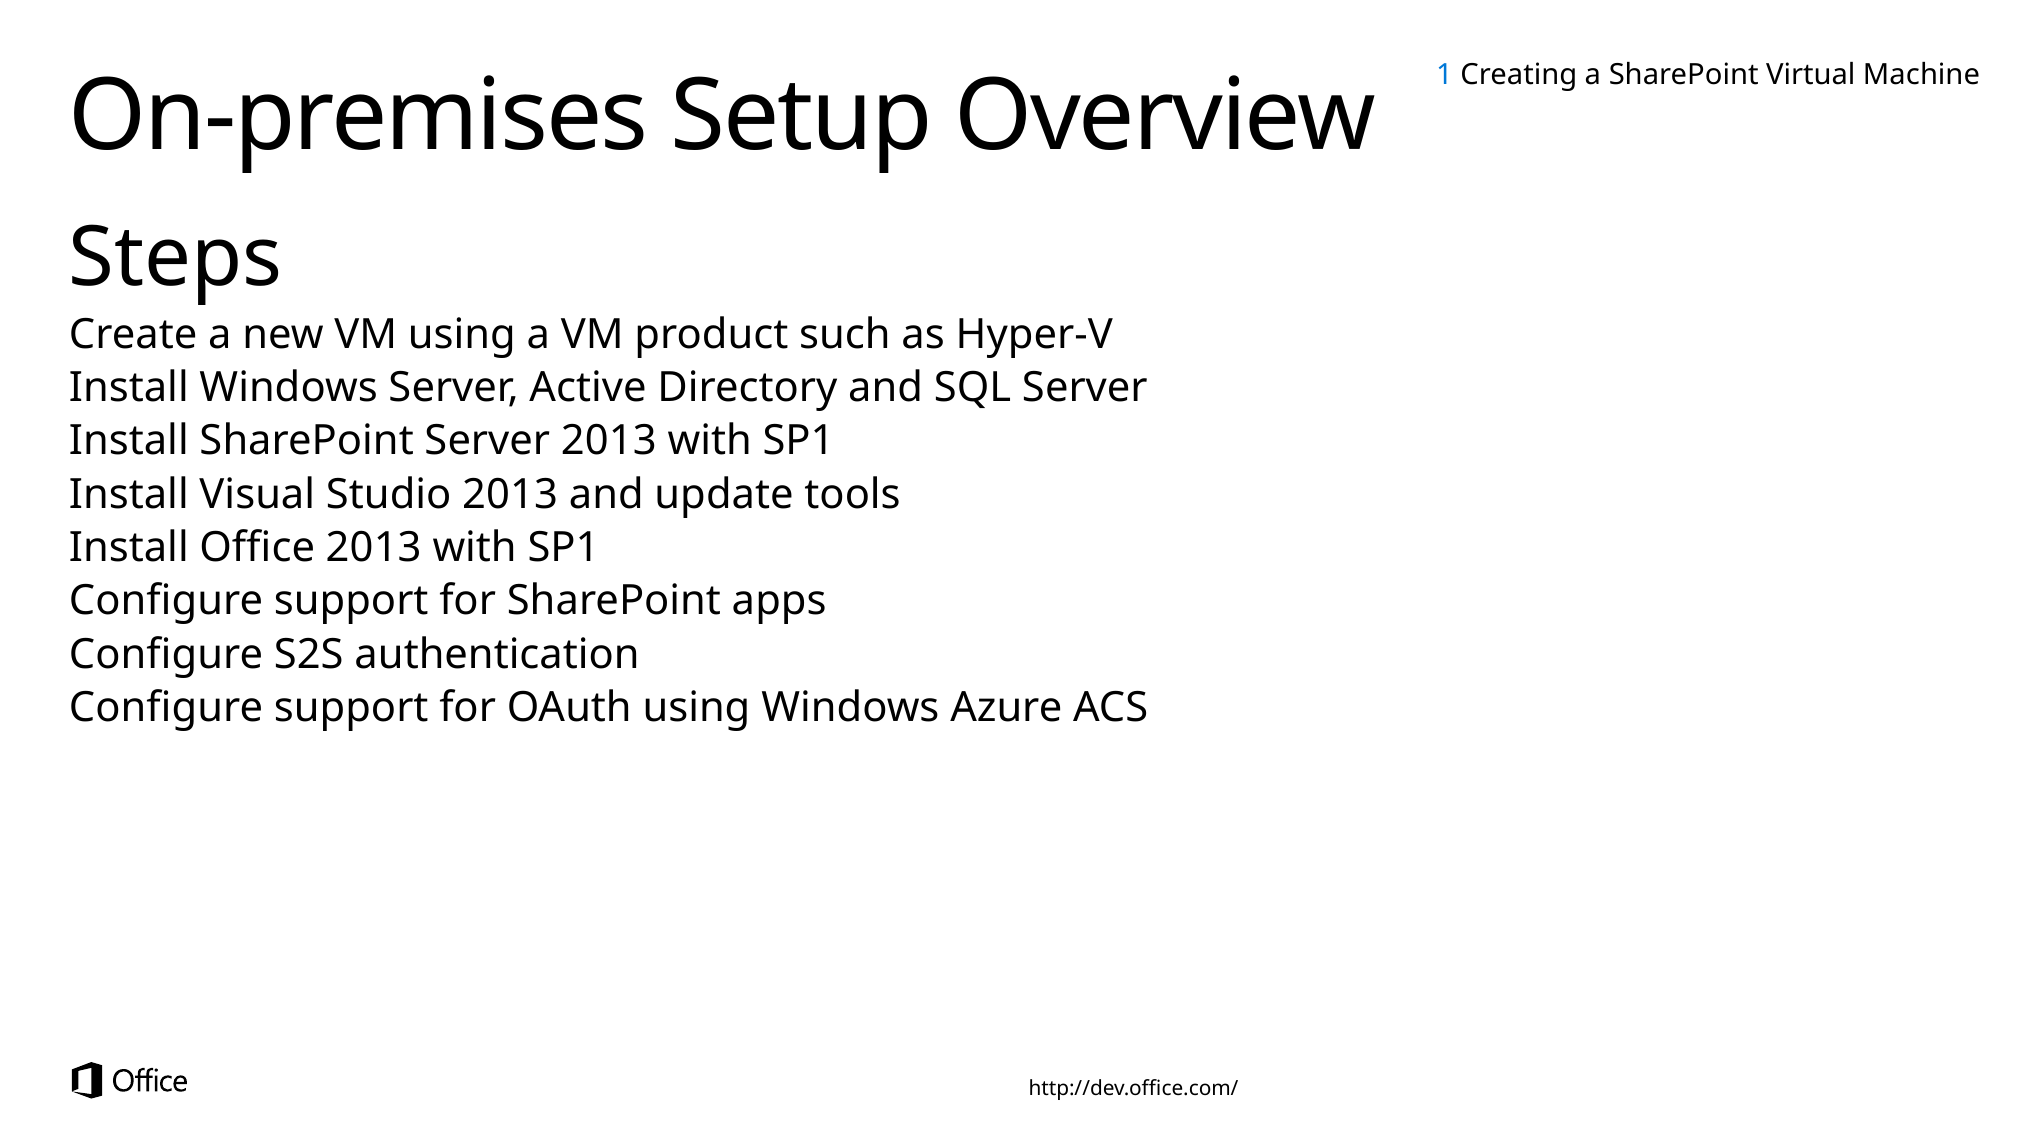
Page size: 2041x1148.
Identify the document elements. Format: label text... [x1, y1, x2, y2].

title On-premises Setup Overview [45, 48, 1996, 198]
list Steps Create a new VM using a VM product such as Hyper-V Install Windows Server, Active Directory and SQL Server Install SharePoint Server 2013 with SP1 Install Visual Studio 2013 and update tools Install Office 2013 with SP1 Configure support for SharePoint apps Configure S2S authentication Configure support for OAuth using Windows Azure ACS [45, 198, 1996, 532]
text_box 1 Creating a SharePoint Virtual Machine [1306, 48, 1996, 110]
